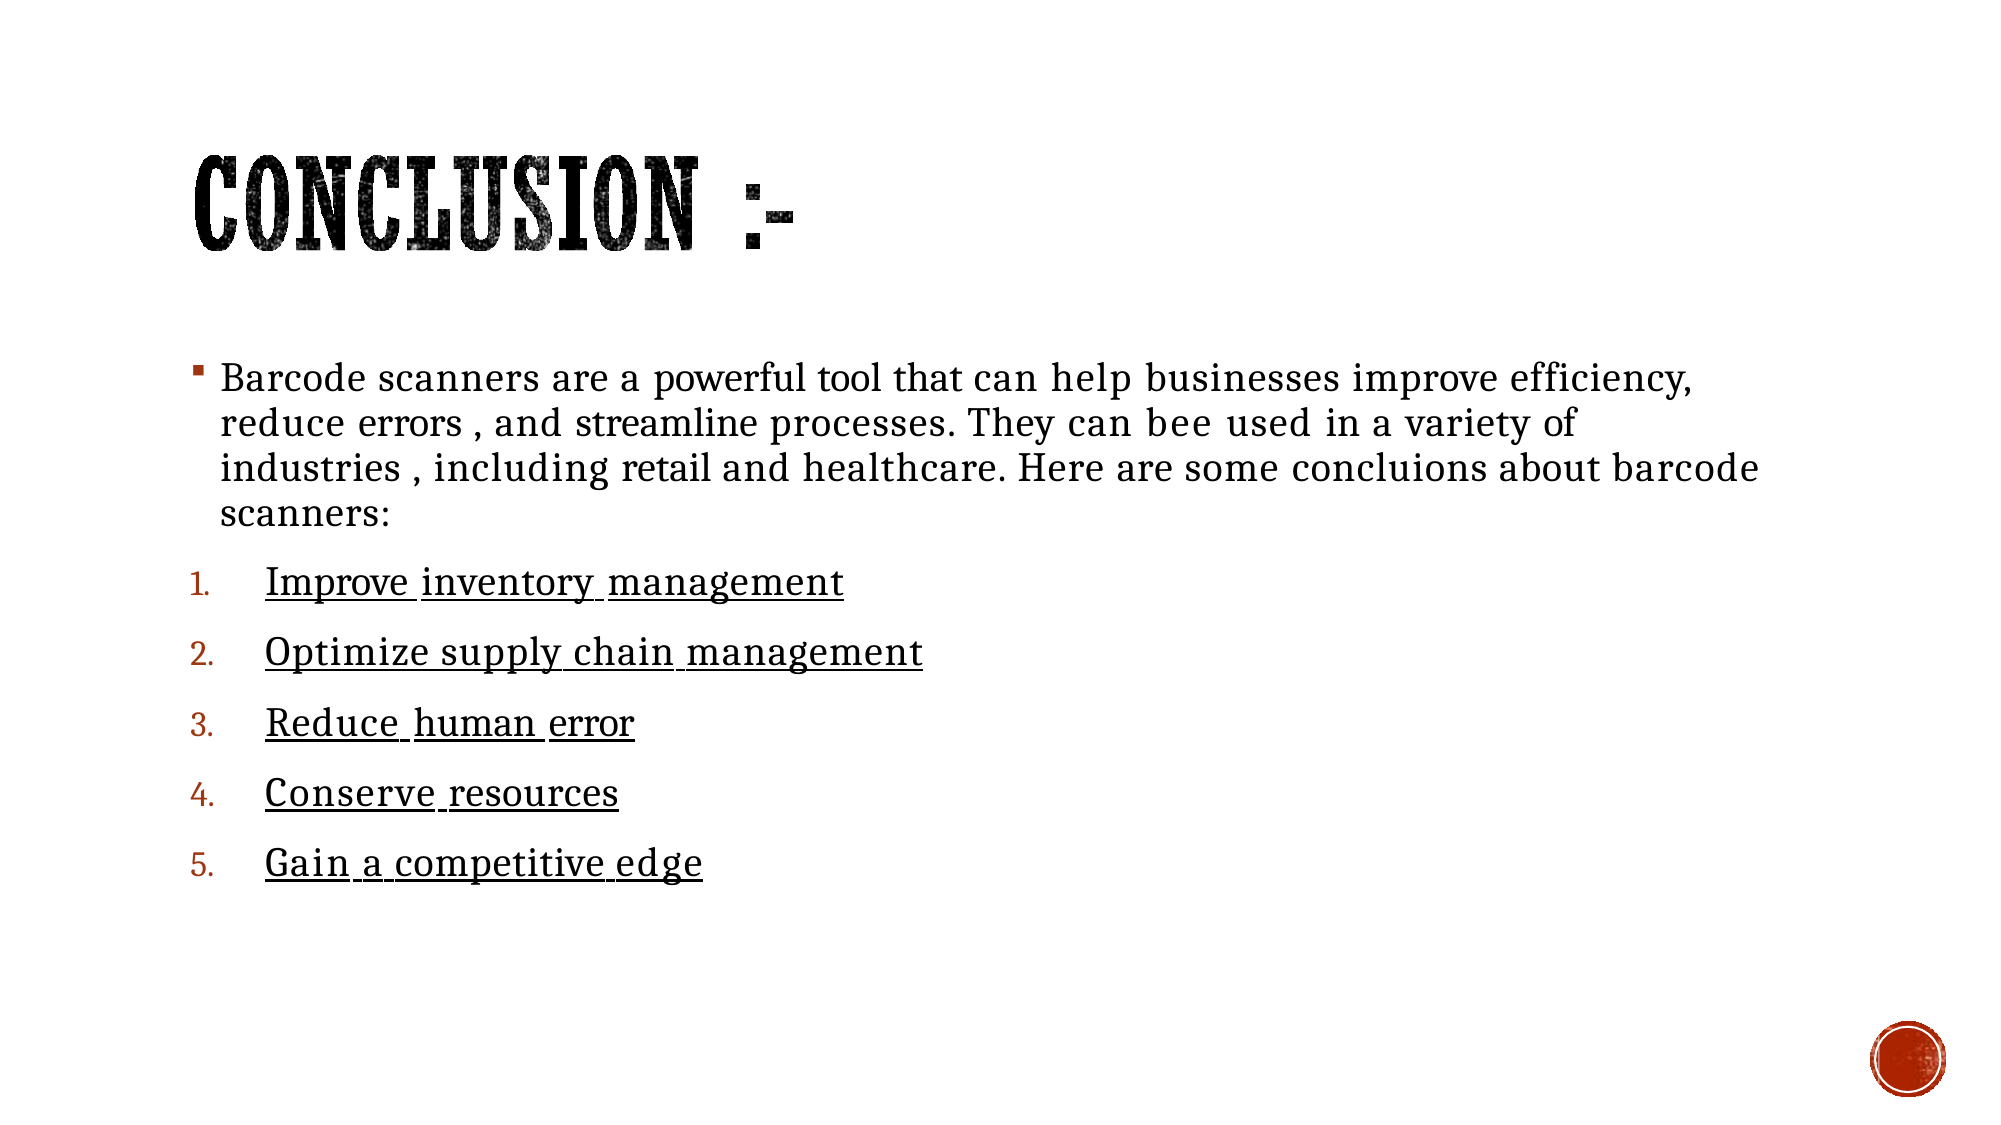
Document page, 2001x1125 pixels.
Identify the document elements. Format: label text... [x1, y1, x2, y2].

text_box Barcode scanners are a powerful tool that can help businesses improve efficiency, reduce errors , and streamline processes. They can bee used in a variety of industries , including retail and healthcare. Here are some concluions about barcode scanners: Improve inventory management Optimize supply chain management Reduce human error Conserve resources Gain a competitive edge [188, 347, 1781, 885]
picture [194, 155, 698, 251]
picture [1870, 1021, 1946, 1097]
picture [746, 184, 760, 201]
picture [766, 211, 793, 223]
picture [746, 233, 760, 250]
